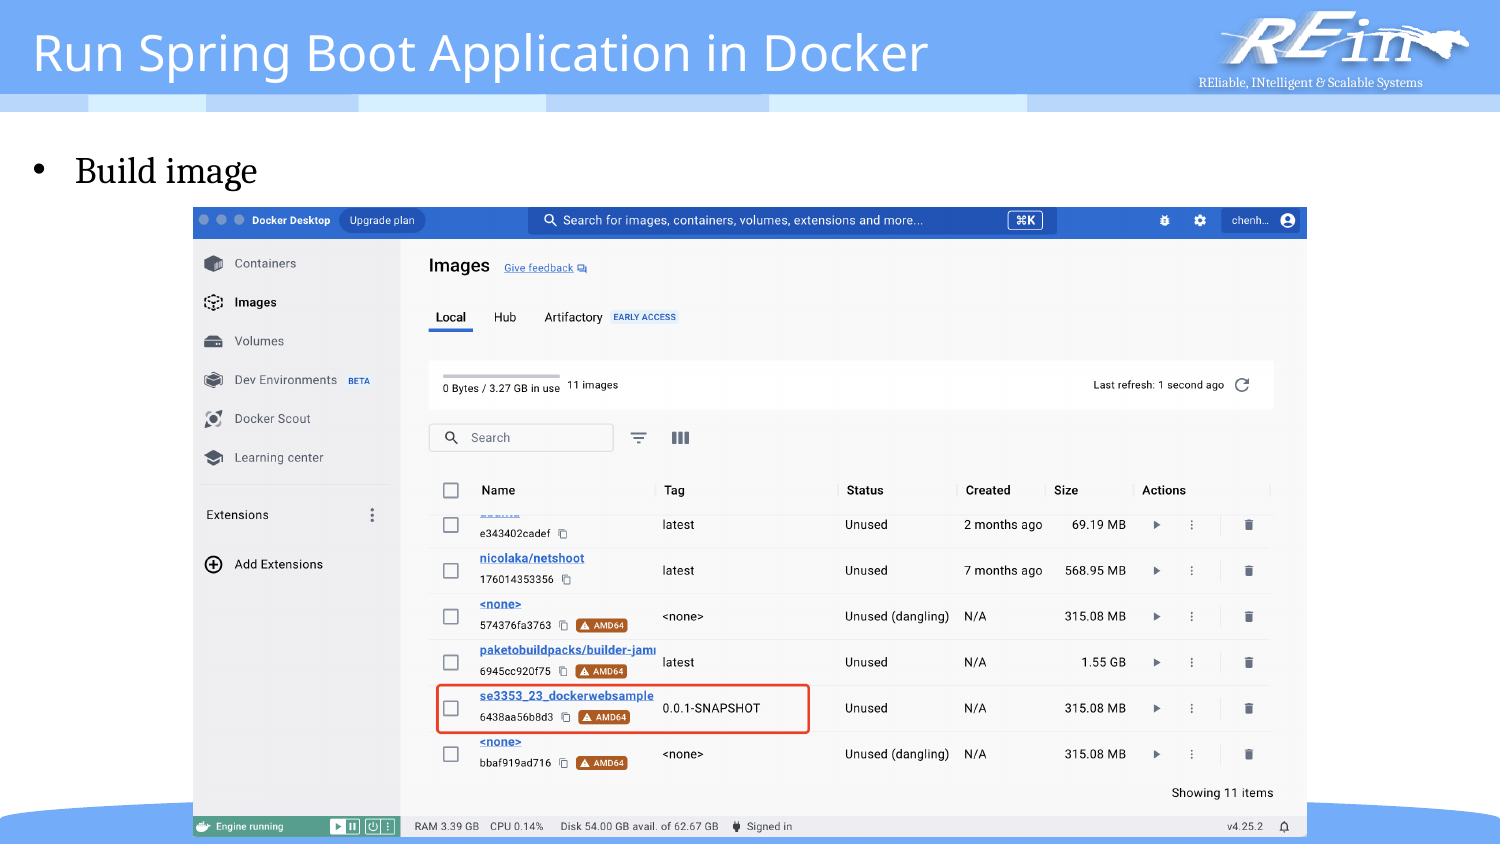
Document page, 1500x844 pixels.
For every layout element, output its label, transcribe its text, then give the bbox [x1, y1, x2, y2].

list Build image [17, 138, 1459, 786]
title Run Spring Boot Application in Docker [17, 17, 1136, 86]
picture [193, 207, 1307, 837]
